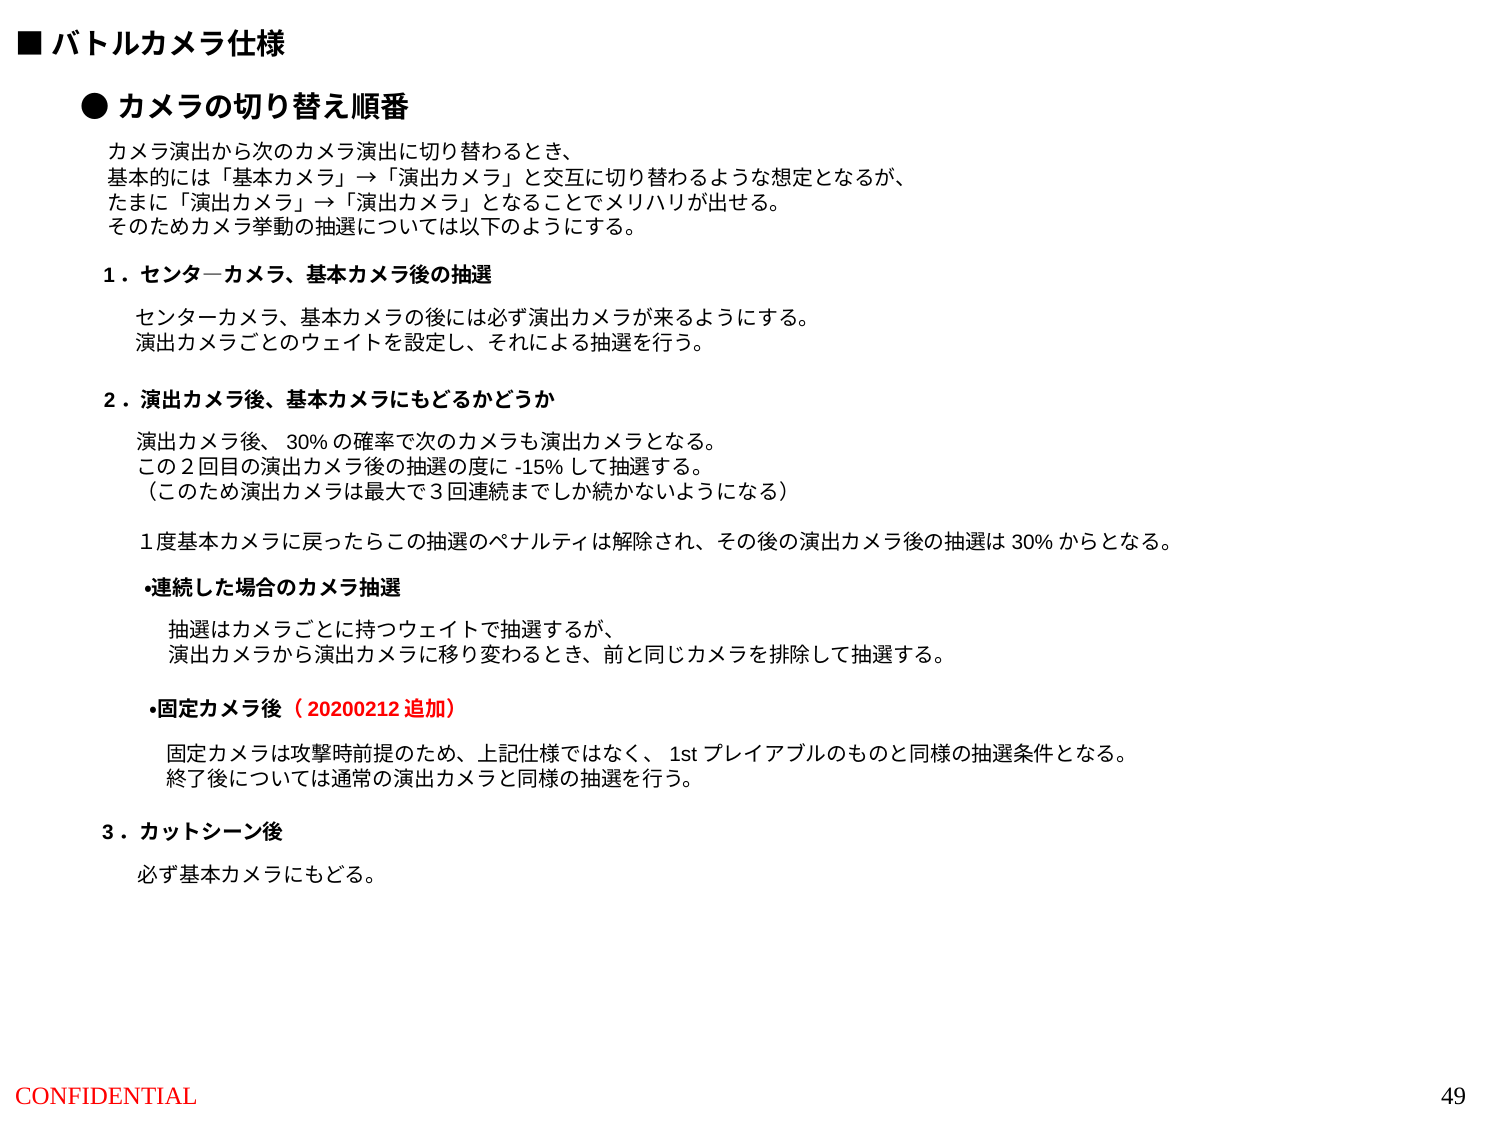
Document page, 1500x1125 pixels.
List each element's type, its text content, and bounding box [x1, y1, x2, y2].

slide_number 49 [1143, 1065, 1482, 1125]
footer CONFIDENTIAL [0, 1065, 507, 1125]
text_box カメラ演出から次のカメラ演出に切り替わるとき、 基本的には「基本カメラ」→「演出カメラ」と交互に切り替わるような想定となるが、 たまに「演出カメラ」→「演出カメラ」となることでメリハリが出せる。 そのためカメラ挙動の抽選については以下のようにする。 [92, 131, 931, 247]
text_box ●カメラの切り替え順番 [66, 81, 425, 131]
text_box センターカメラ、基本カメラの後には必ず演出カメラが来るようにする。 演出カメラごとのウェイトを設定し、それによる抽選を行う。 [120, 297, 835, 362]
text_box 3．カットシーン後 [87, 811, 299, 852]
text_box 演出カメラ後、30%の確率で次のカメラも演出カメラとなる。 この２回目の演出カメラ後の抽選の度に-15%して抽選する。 （このため演出カメラは最大で３回連続までしか続かないようになる） １度基本カメラに戻ったらこの抽選のペナルティは解除され、その後の演出カメラ後の抽選は30%からとなる。 [121, 421, 1198, 561]
text_box 抽選はカメラごとに持つウェイトで抽選するが、 演出カメラから演出カメラに移り変わるとき、前と同じカメラを排除して抽選する。 [154, 609, 971, 674]
text_box ・連続した場合のカメラ抽選 [129, 567, 416, 608]
text_box 固定カメラは攻撃時前提のため、上記仕様ではなく、1stプレイアブルのものと同様の抽選条件となる。 終了後については通常の演出カメラと同様の抽選を行う。 [151, 733, 1153, 798]
text_box ■バトルカメラ仕様 [0, 17, 301, 68]
text_box ・固定カメラ後（20200212追加） [135, 687, 482, 728]
text_box 2．演出カメラ後、基本カメラにもどるかどうか [88, 379, 571, 419]
text_box 必ず基本カメラにもどる。 [123, 853, 402, 894]
text_box 1．センタ―カメラ、基本カメラ後の抽選 [88, 254, 508, 295]
